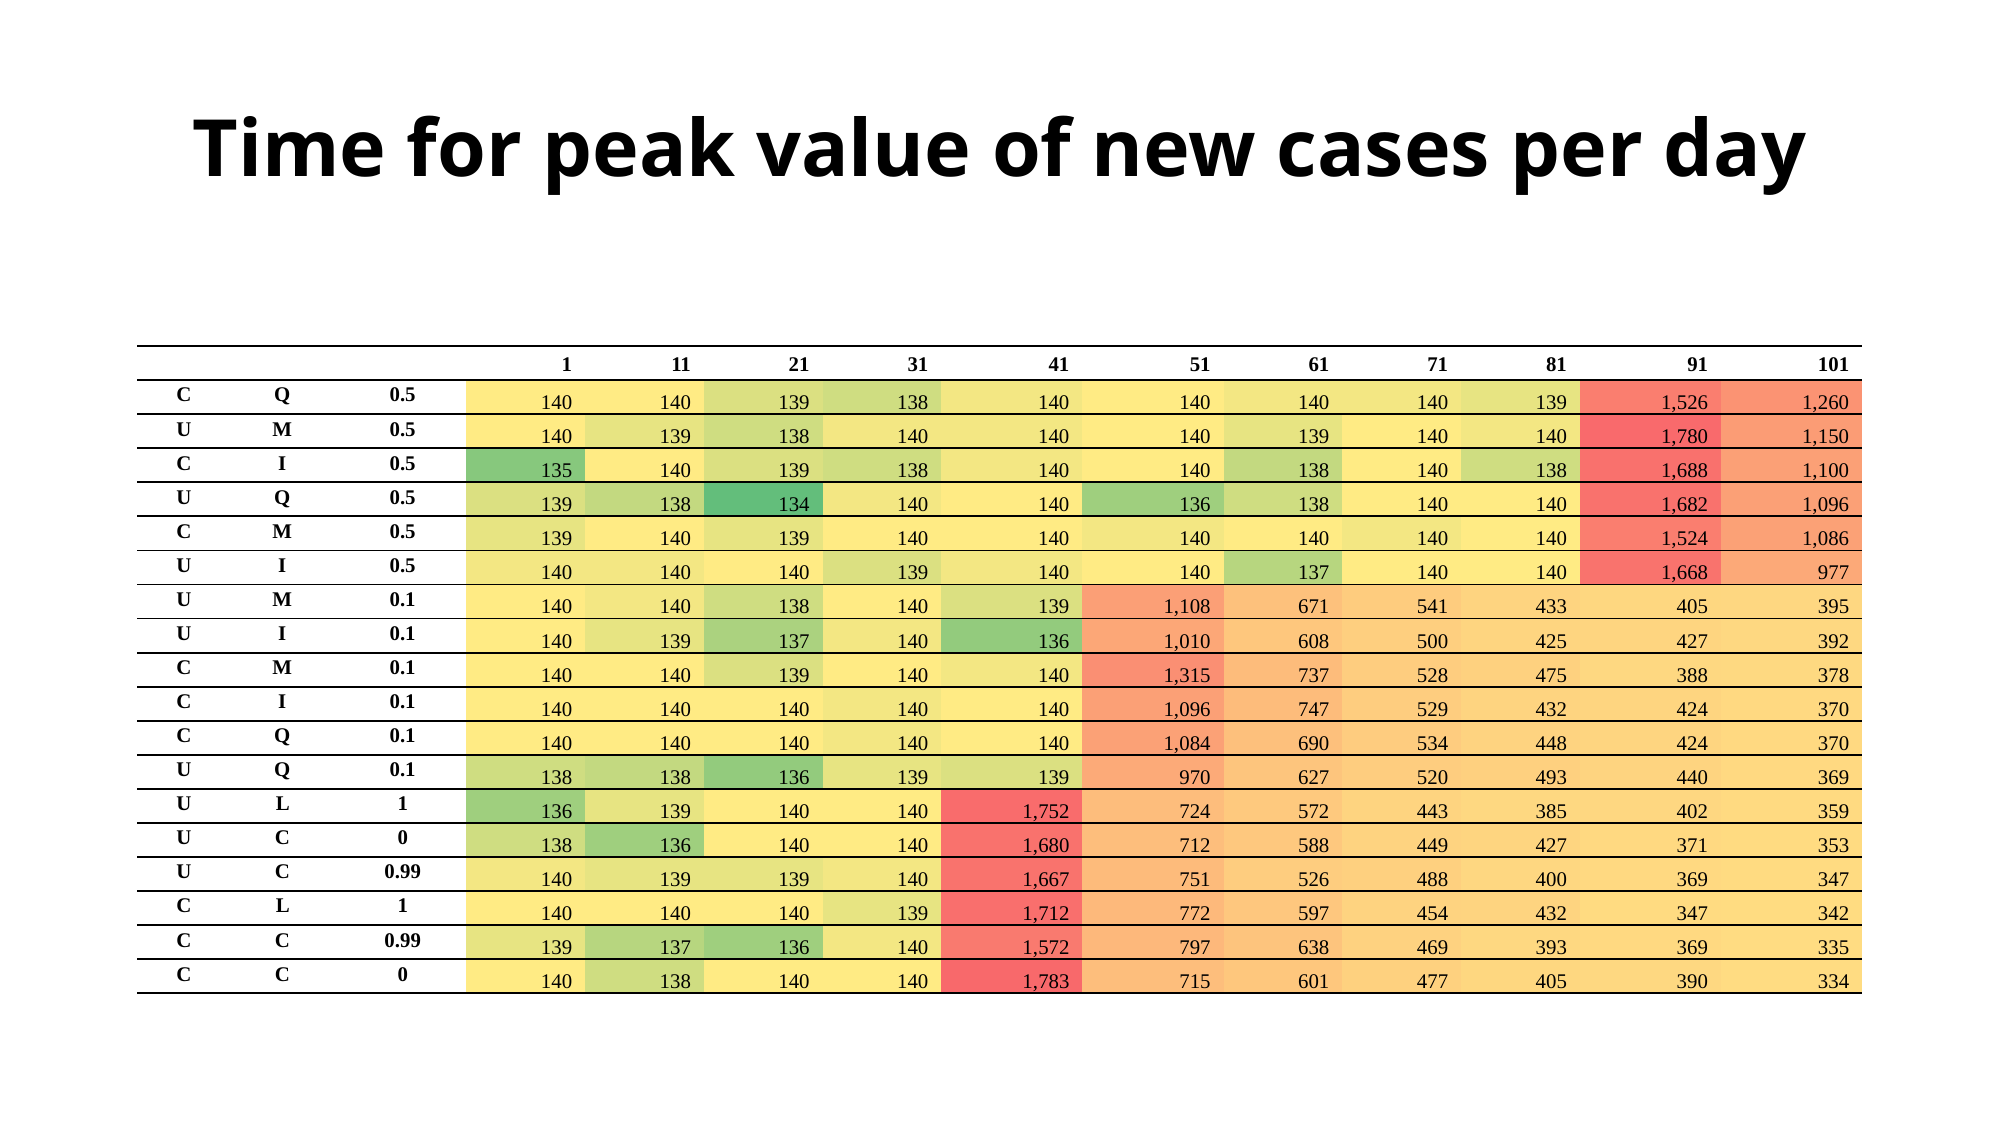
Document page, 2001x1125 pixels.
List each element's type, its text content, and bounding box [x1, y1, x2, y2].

table_cell 138 [585, 483, 704, 515]
table_cell U [137, 824, 230, 856]
table_cell 140 [585, 722, 704, 754]
table_cell 140 [941, 415, 1082, 447]
table_cell 977 [1721, 551, 1862, 584]
table_cell Q [230, 756, 339, 788]
table_cell 1,100 [1721, 449, 1862, 481]
table_cell 140 [585, 892, 704, 924]
table_cell 405 [1580, 585, 1721, 618]
table_cell 797 [1082, 926, 1224, 958]
table_cell 469 [1342, 926, 1461, 958]
table_cell 477 [1342, 960, 1461, 992]
table_cell 140 [466, 619, 585, 652]
table_cell 139 [466, 483, 585, 515]
table_cell 1,572 [941, 926, 1082, 958]
table_cell 425 [1461, 619, 1580, 652]
table_cell 140 [941, 449, 1082, 481]
table_cell 1,668 [1580, 551, 1721, 584]
table_cell 140 [1342, 483, 1461, 515]
table_cell 395 [1721, 585, 1862, 618]
table_cell 638 [1224, 926, 1342, 958]
table_cell Q [230, 722, 339, 754]
table_cell 134 [704, 483, 823, 515]
table_cell 136 [941, 619, 1082, 652]
table_cell 138 [1224, 449, 1342, 481]
table_header 71 [1342, 347, 1461, 379]
table_cell 440 [1580, 756, 1721, 788]
table_cell 1,010 [1082, 619, 1224, 652]
table_cell 139 [585, 619, 704, 652]
table_cell 671 [1224, 585, 1342, 618]
table_cell C [230, 858, 339, 890]
table_cell 433 [1461, 585, 1580, 618]
table_cell 970 [1082, 756, 1224, 788]
table_cell C [137, 722, 230, 754]
table_header 51 [1082, 347, 1224, 379]
table_cell 448 [1461, 722, 1580, 754]
table_cell 139 [823, 551, 941, 584]
table_cell 139 [823, 756, 941, 788]
table_cell 140 [823, 824, 941, 856]
table_cell 140 [823, 619, 941, 652]
table_cell I [230, 449, 339, 481]
table_cell 0 [339, 960, 466, 992]
table_cell 427 [1580, 619, 1721, 652]
table_cell 136 [704, 756, 823, 788]
table_cell 139 [823, 892, 941, 924]
table_cell U [137, 619, 230, 652]
table_cell 370 [1721, 722, 1862, 754]
table_cell 0.99 [339, 858, 466, 890]
table_cell 140 [704, 824, 823, 856]
table_header 1 [466, 347, 585, 379]
table_cell 138 [823, 449, 941, 481]
table_cell 572 [1224, 790, 1342, 822]
table_cell 0.1 [339, 688, 466, 720]
table_cell 0 [339, 824, 466, 856]
table_cell 0.5 [339, 551, 466, 584]
table_cell 140 [466, 415, 585, 447]
table_cell 135 [466, 449, 585, 481]
table_cell 138 [704, 585, 823, 618]
table_cell 138 [585, 960, 704, 992]
table_cell C [137, 449, 230, 481]
table_cell 140 [585, 585, 704, 618]
table_cell 378 [1721, 654, 1862, 686]
table_cell 139 [466, 926, 585, 958]
table_cell 369 [1721, 756, 1862, 788]
table_cell 0.1 [339, 722, 466, 754]
table_cell 140 [704, 790, 823, 822]
table_cell 136 [585, 824, 704, 856]
table_cell 1,680 [941, 824, 1082, 856]
table_cell I [230, 688, 339, 720]
table_cell 140 [585, 449, 704, 481]
table_cell 601 [1224, 960, 1342, 992]
table_cell 475 [1461, 654, 1580, 686]
table_cell 140 [704, 551, 823, 584]
table_header 61 [1224, 347, 1342, 379]
table_cell 597 [1224, 892, 1342, 924]
table_cell 1,712 [941, 892, 1082, 924]
table_cell 424 [1580, 688, 1721, 720]
table_cell 139 [941, 585, 1082, 618]
table_cell 138 [1461, 449, 1580, 481]
table_cell 140 [704, 892, 823, 924]
table_cell M [230, 654, 339, 686]
table_cell 140 [466, 654, 585, 686]
table_cell 139 [585, 858, 704, 890]
table_cell 751 [1082, 858, 1224, 890]
table_cell U [137, 483, 230, 515]
table_cell 139 [704, 449, 823, 481]
table_cell C [137, 688, 230, 720]
table_cell 140 [1342, 381, 1461, 413]
table_cell C [137, 926, 230, 958]
table_cell 393 [1461, 926, 1580, 958]
table_cell C [137, 381, 230, 413]
table_cell 737 [1224, 654, 1342, 686]
table_cell 1,096 [1082, 688, 1224, 720]
table_cell 140 [823, 688, 941, 720]
table_cell 140 [585, 654, 704, 686]
table_cell 424 [1580, 722, 1721, 754]
table_cell 136 [466, 790, 585, 822]
table_header 11 [585, 347, 704, 379]
table_cell 1,084 [1082, 722, 1224, 754]
table_cell 400 [1461, 858, 1580, 890]
table_cell 0.5 [339, 381, 466, 413]
table_cell 370 [1721, 688, 1862, 720]
table_cell 140 [941, 551, 1082, 584]
table_cell 1,096 [1721, 483, 1862, 515]
table_cell 140 [823, 926, 941, 958]
table_cell 0.1 [339, 619, 466, 652]
table_cell 140 [466, 688, 585, 720]
table_cell 390 [1580, 960, 1721, 992]
table_cell 138 [585, 756, 704, 788]
table_cell 724 [1082, 790, 1224, 822]
table_cell 139 [466, 517, 585, 550]
table_cell 1,752 [941, 790, 1082, 822]
table_cell I [230, 551, 339, 584]
table_cell 385 [1461, 790, 1580, 822]
table_cell 140 [941, 517, 1082, 550]
table_cell 0.1 [339, 654, 466, 686]
table_cell 138 [1224, 483, 1342, 515]
table_cell 140 [466, 960, 585, 992]
table_cell 138 [704, 415, 823, 447]
table_cell 627 [1224, 756, 1342, 788]
table_cell 493 [1461, 756, 1580, 788]
table_cell 392 [1721, 619, 1862, 652]
table_cell 1,108 [1082, 585, 1224, 618]
table_header [137, 347, 230, 379]
table_cell 136 [704, 926, 823, 958]
table_cell 140 [941, 654, 1082, 686]
table_cell U [137, 756, 230, 788]
table_cell 427 [1461, 824, 1580, 856]
table_cell 140 [823, 483, 941, 515]
table_cell 140 [941, 381, 1082, 413]
table_cell 137 [704, 619, 823, 652]
table_cell 342 [1721, 892, 1862, 924]
table_cell 0.99 [339, 926, 466, 958]
table_cell 388 [1580, 654, 1721, 686]
table_cell 1,780 [1580, 415, 1721, 447]
table_cell 139 [585, 415, 704, 447]
table_cell 529 [1342, 688, 1461, 720]
table_cell 140 [1461, 517, 1580, 550]
table_cell 0.5 [339, 415, 466, 447]
table_cell 140 [585, 688, 704, 720]
table_cell 335 [1721, 926, 1862, 958]
table_cell C [137, 892, 230, 924]
table_cell 371 [1580, 824, 1721, 856]
table_header 41 [941, 347, 1082, 379]
table_cell 137 [585, 926, 704, 958]
table_cell Q [230, 483, 339, 515]
table_cell 1,150 [1721, 415, 1862, 447]
table_cell 139 [941, 756, 1082, 788]
table_cell 140 [1342, 449, 1461, 481]
table_cell 449 [1342, 824, 1461, 856]
table_cell C [137, 517, 230, 550]
table_cell M [230, 517, 339, 550]
table_cell 140 [466, 722, 585, 754]
table_cell M [230, 415, 339, 447]
table_cell 140 [585, 381, 704, 413]
table_cell 488 [1342, 858, 1461, 890]
table_cell 140 [704, 688, 823, 720]
table_cell 140 [823, 415, 941, 447]
table_cell U [137, 551, 230, 584]
table_cell C [230, 824, 339, 856]
table_cell 500 [1342, 619, 1461, 652]
table_header 101 [1721, 347, 1862, 379]
table_cell 140 [823, 517, 941, 550]
table_cell 140 [1082, 381, 1224, 413]
table_cell 0.5 [339, 449, 466, 481]
table_cell 359 [1721, 790, 1862, 822]
table_cell 347 [1580, 892, 1721, 924]
table_cell 520 [1342, 756, 1461, 788]
table_cell 140 [823, 654, 941, 686]
table_cell 1,086 [1721, 517, 1862, 550]
table_cell 432 [1461, 892, 1580, 924]
table_cell 140 [1342, 517, 1461, 550]
table_cell 140 [466, 858, 585, 890]
table_cell 369 [1580, 858, 1721, 890]
table_cell 1 [339, 790, 466, 822]
table_cell 140 [704, 722, 823, 754]
table_cell 1,688 [1580, 449, 1721, 481]
table_cell 353 [1721, 824, 1862, 856]
table_cell U [137, 415, 230, 447]
table_header [230, 347, 339, 379]
table_cell 526 [1224, 858, 1342, 890]
table_cell 139 [704, 654, 823, 686]
table_cell 136 [1082, 483, 1224, 515]
table_header 81 [1461, 347, 1580, 379]
table_cell 1,783 [941, 960, 1082, 992]
table_cell 1,524 [1580, 517, 1721, 550]
table_cell 405 [1461, 960, 1580, 992]
table_cell 139 [1461, 381, 1580, 413]
table_cell L [230, 892, 339, 924]
table_cell U [137, 790, 230, 822]
text_box Time for peak value of new cases per day [137, 47, 1863, 201]
table_cell 140 [466, 551, 585, 584]
table_cell 140 [823, 960, 941, 992]
table_cell 138 [466, 756, 585, 788]
table_cell 712 [1082, 824, 1224, 856]
table_cell 528 [1342, 654, 1461, 686]
table_cell 140 [823, 858, 941, 890]
table_cell 140 [1342, 551, 1461, 584]
table_cell 140 [823, 722, 941, 754]
table_cell 1 [339, 892, 466, 924]
table_cell 140 [941, 483, 1082, 515]
table_cell 140 [1082, 517, 1224, 550]
table_cell 0.1 [339, 756, 466, 788]
table_cell 139 [704, 381, 823, 413]
table_cell 608 [1224, 619, 1342, 652]
table_cell 534 [1342, 722, 1461, 754]
table_cell 140 [466, 892, 585, 924]
table_cell 140 [1461, 415, 1580, 447]
table_cell Q [230, 381, 339, 413]
table_cell 140 [823, 585, 941, 618]
table_cell 140 [1461, 483, 1580, 515]
table_cell 140 [1224, 517, 1342, 550]
table_cell 140 [466, 381, 585, 413]
table_cell 137 [1224, 551, 1342, 584]
table_cell 140 [585, 551, 704, 584]
table_cell 690 [1224, 722, 1342, 754]
table_cell 369 [1580, 926, 1721, 958]
table_cell 0.5 [339, 517, 466, 550]
table_cell 402 [1580, 790, 1721, 822]
table_cell 140 [941, 688, 1082, 720]
table_cell 443 [1342, 790, 1461, 822]
table_cell 140 [1082, 415, 1224, 447]
table_cell 140 [585, 517, 704, 550]
table_cell 715 [1082, 960, 1224, 992]
table_cell 1,667 [941, 858, 1082, 890]
table_header 91 [1580, 347, 1721, 379]
table_cell 747 [1224, 688, 1342, 720]
table_header [339, 347, 466, 379]
table_cell 138 [466, 824, 585, 856]
table_cell 139 [585, 790, 704, 822]
table_cell 140 [823, 790, 941, 822]
table_cell C [230, 926, 339, 958]
table_cell C [137, 654, 230, 686]
table_cell I [230, 619, 339, 652]
table_cell 140 [1082, 551, 1224, 584]
table_cell 140 [1082, 449, 1224, 481]
table_cell 1,682 [1580, 483, 1721, 515]
table_cell C [137, 960, 230, 992]
table_cell 139 [1224, 415, 1342, 447]
table_cell L [230, 790, 339, 822]
table_cell 588 [1224, 824, 1342, 856]
table_cell 1,526 [1580, 381, 1721, 413]
table_cell 140 [466, 585, 585, 618]
table_cell 432 [1461, 688, 1580, 720]
table_cell 541 [1342, 585, 1461, 618]
table_cell 772 [1082, 892, 1224, 924]
table_cell U [137, 858, 230, 890]
table_cell 334 [1721, 960, 1862, 992]
table_cell 140 [1461, 551, 1580, 584]
table_cell 140 [941, 722, 1082, 754]
table_cell 0.1 [339, 585, 466, 618]
table_header 31 [823, 347, 941, 379]
table_cell 454 [1342, 892, 1461, 924]
table_header 21 [704, 347, 823, 379]
table_cell M [230, 585, 339, 618]
table_cell 140 [1224, 381, 1342, 413]
table_cell 140 [1342, 415, 1461, 447]
table_cell 139 [704, 858, 823, 890]
table_cell 140 [704, 960, 823, 992]
table_cell 1,260 [1721, 381, 1862, 413]
table_cell 139 [704, 517, 823, 550]
table_cell 347 [1721, 858, 1862, 890]
table_cell 1,315 [1082, 654, 1224, 686]
table_cell 138 [823, 381, 941, 413]
table_cell C [230, 960, 339, 992]
table_cell 0.5 [339, 483, 466, 515]
table_cell U [137, 585, 230, 618]
